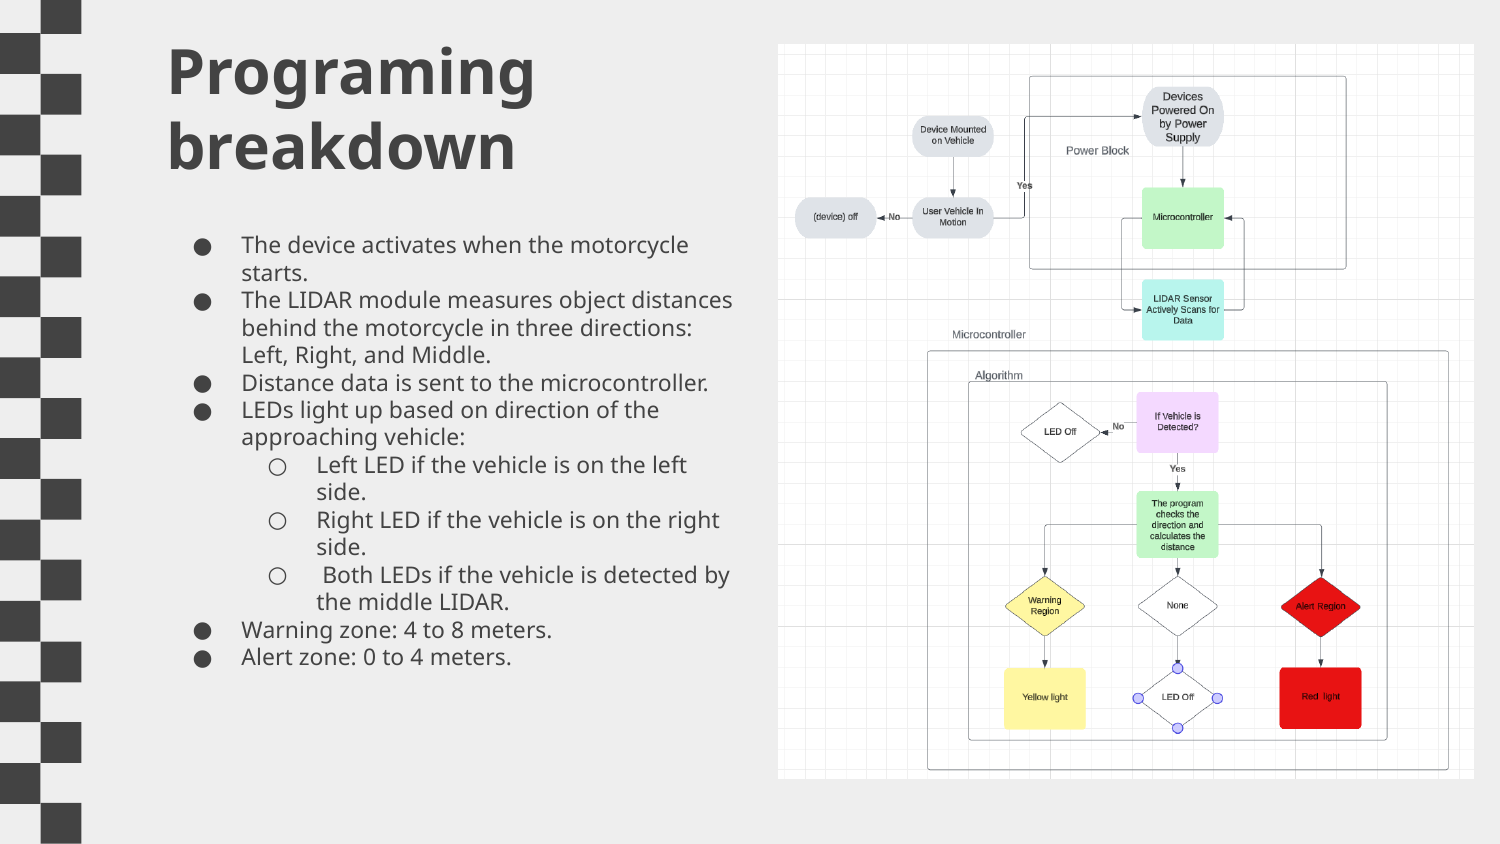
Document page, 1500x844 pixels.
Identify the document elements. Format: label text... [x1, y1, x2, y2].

title Programing breakdown [151, 103, 742, 198]
subtitle The device activates when the motorcycle starts. The LIDAR module measures object distances behind the motorcycle in three directions: Left, Right, and Middle. Distance data is sent to the microcontroller. LEDs light up based on direction of the approaching vehicle: Left LED if the vehicle is on the left side. Right LED if the vehicle is on the right side. Both LEDs if the vehicle is detected by the middle LIDAR. Warning zone: 4 to 8 meters. Alert zone: 0 to 4 meters. [151, 215, 755, 737]
picture [777, 43, 1474, 779]
